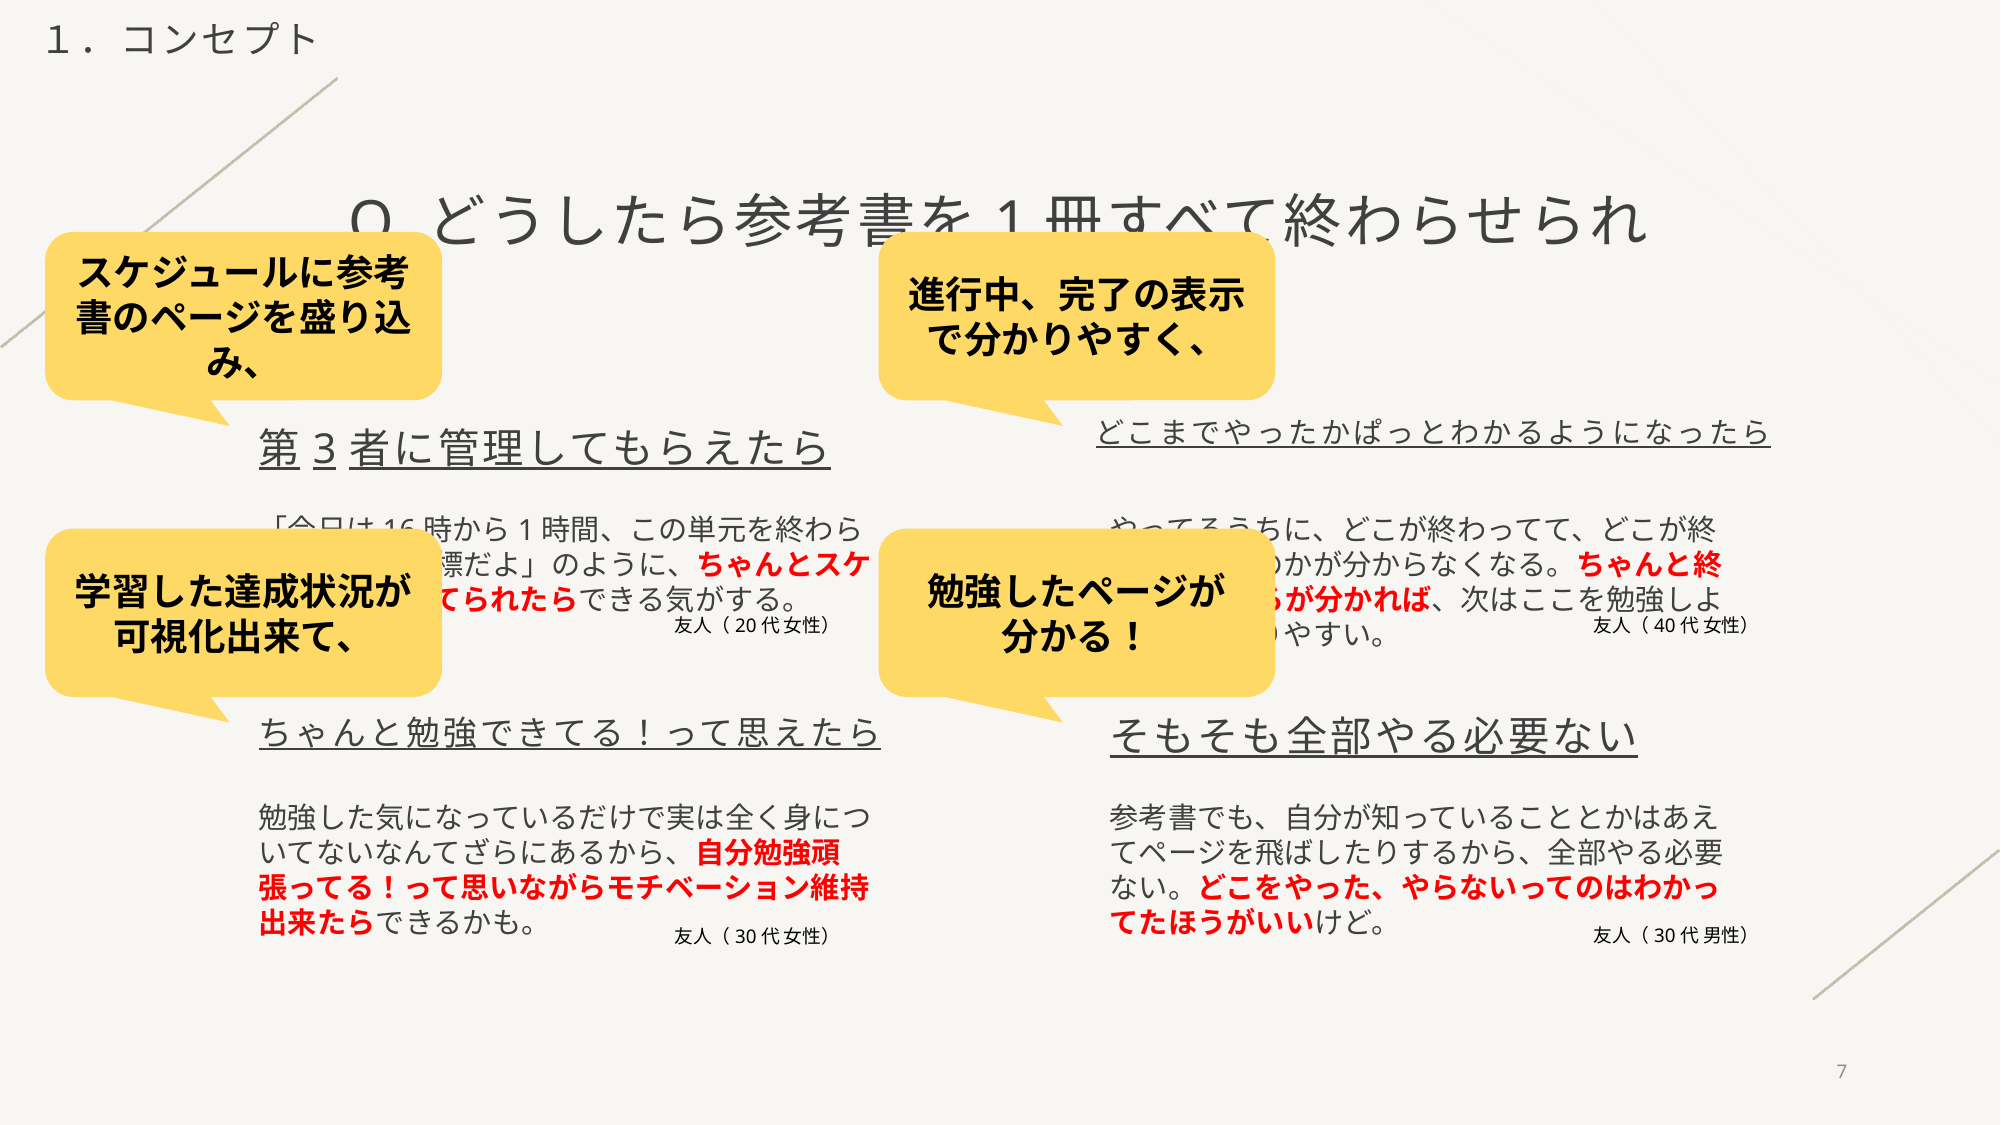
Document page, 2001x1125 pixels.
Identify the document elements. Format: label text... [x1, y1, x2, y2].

text_box 勉強したページが 分かる！ [877, 527, 1277, 725]
title Q.どうしたら参考書を1冊すべて終わらせられますか？ [309, 146, 1691, 364]
slide_number 7 [1412, 1042, 1863, 1103]
list 勉強した気になっているだけで実は全く身についてないなんてざらにあるから、自分勉強頑張ってる！って思いながらモチベーション維持出来たらできるかも。 [243, 791, 906, 966]
list やってるうちに、どこが終わってて、どこが終わってないのかが分からなくなる。ちゃんと終わったところが分かれば、次はここを勉強しようってわかりやすい。 [1094, 503, 1756, 678]
list 参考書でも、自分が知っていることとかはあえてページを飛ばしたりするから、全部やる必要ない。どこをやった、やらないってのはわかってたほうがいいけど。 [1094, 791, 1756, 966]
text_box 友人（30代 男性） [1555, 905, 1798, 966]
list ちゃんと勉強できてる！って思えたら [243, 708, 906, 769]
text_box 友人（30代 女性） [636, 905, 879, 966]
list そもそも全部やる必要ない [1094, 708, 1756, 769]
text_box 友人（40代 女性） [1555, 594, 1798, 655]
text_box スケジュールに参考書のページを盛り込み、 [44, 230, 444, 428]
footer 友人（20代 女性） [636, 594, 877, 655]
picture [1812, 849, 2000, 1000]
text_box 進行中、完了の表示で分かりやすく、 [877, 230, 1277, 428]
text_box １．コンセプト [24, 13, 694, 110]
picture [0, 77, 338, 348]
text_box 学習した達成状況が可視化出来て、 [44, 527, 444, 725]
list 第3者に管理してもらえたら [243, 420, 906, 481]
list どこまでやったかぱっとわかるようになったら [1080, 411, 1838, 471]
list 「今日は16時から1時間、この単元を終わらせることが目標だよ」のように、ちゃんとスケジュールが立てられたらできる気がする。 [243, 503, 905, 678]
